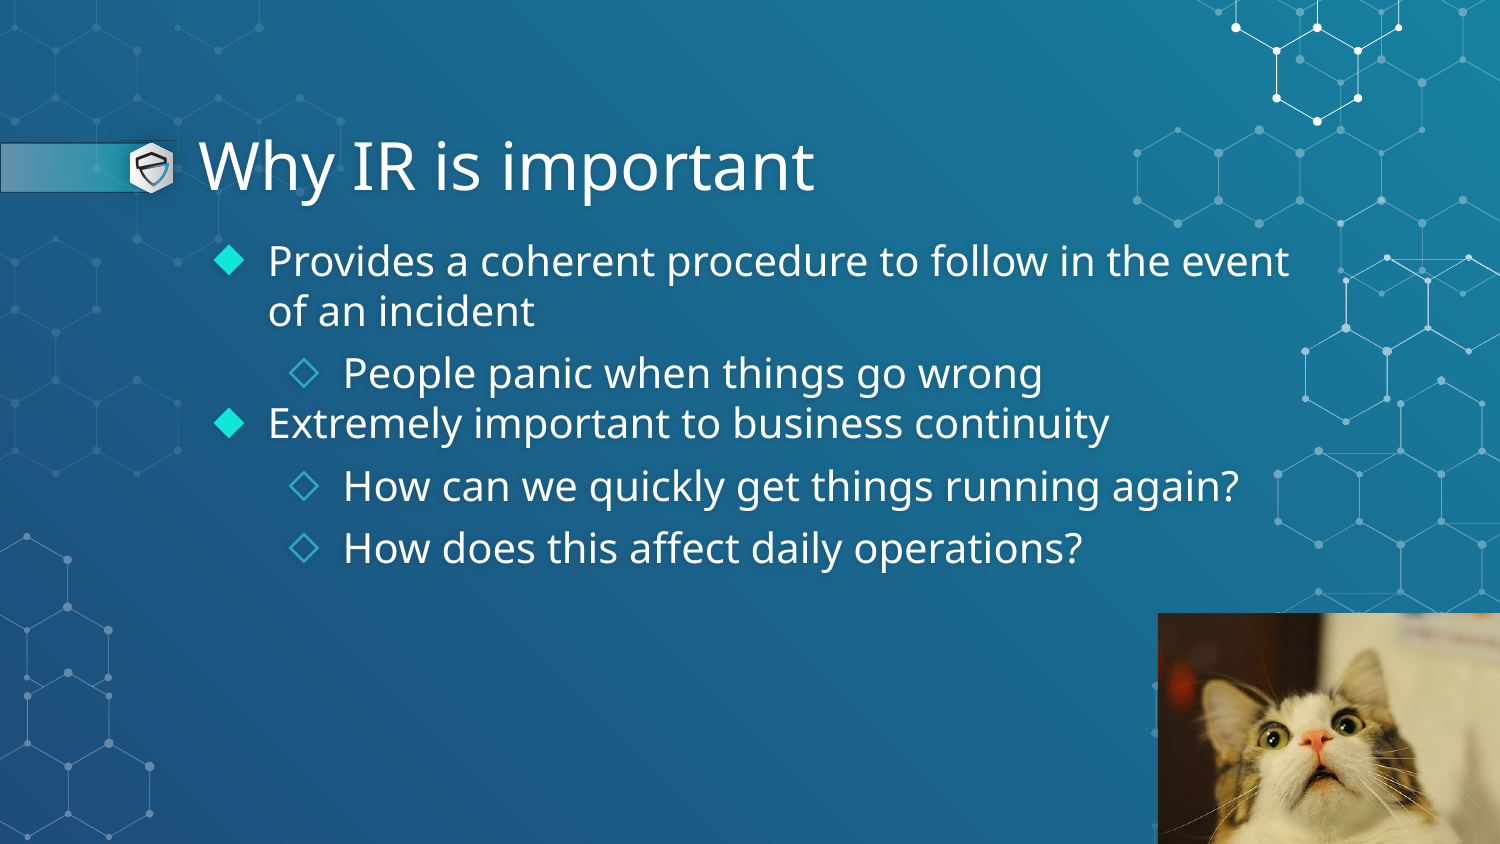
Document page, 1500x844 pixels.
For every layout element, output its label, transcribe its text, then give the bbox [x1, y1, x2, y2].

picture [121, 140, 178, 198]
title Why IR is important [198, 140, 1302, 198]
picture [1157, 613, 1500, 844]
list Provides a coherent procedure to follow in the event of an incident People panic when things go wrong Extremely important to business continuity How can we quickly get things running again? How does this affect daily operations? [192, 234, 1297, 733]
